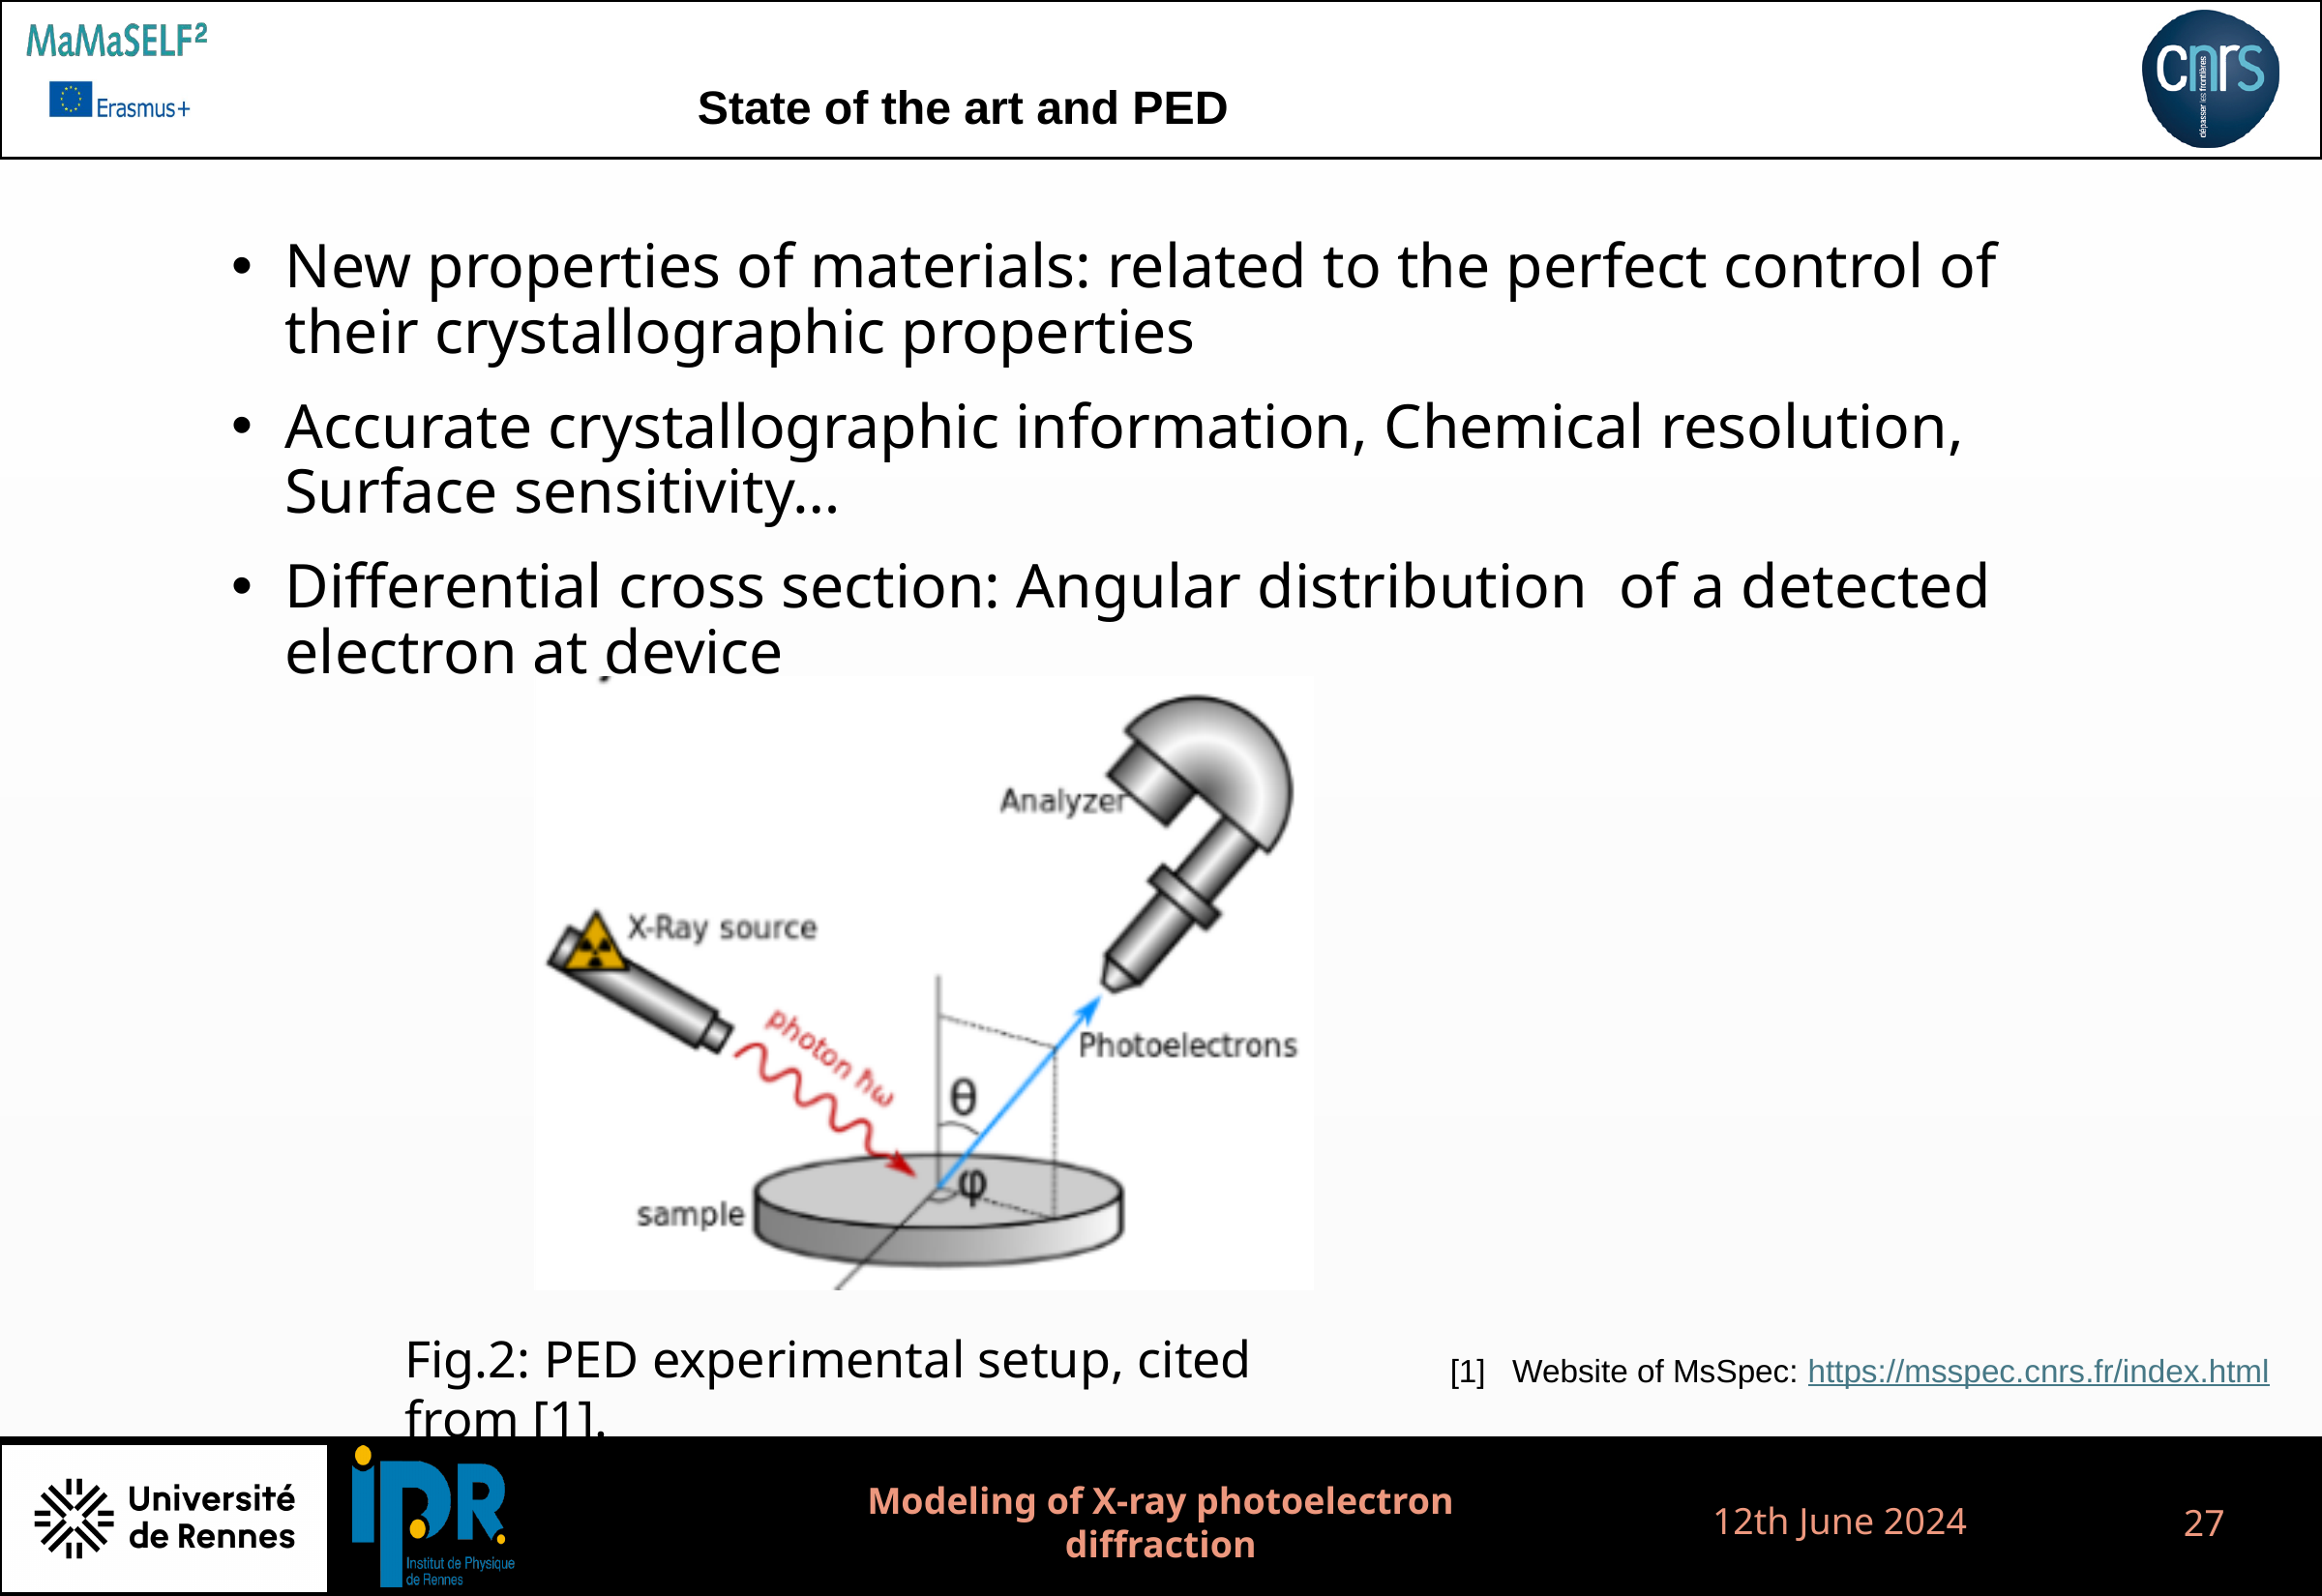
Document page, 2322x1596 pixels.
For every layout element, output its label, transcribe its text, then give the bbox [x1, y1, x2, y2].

picture [2142, 10, 2279, 148]
picture [352, 1445, 515, 1592]
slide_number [1698, 1477, 2017, 1563]
text_box [1] Website of MsSpec: https://msspec.cnrs.fr/index.html [1447, 1357, 2322, 1420]
footer Modeling of X-ray photoelectron diffraction [769, 1479, 1553, 1565]
picture [2, 1445, 327, 1592]
text_box Fig.2: PED experimental setup, cited from [1]. [390, 1319, 1389, 1456]
slide_number 27 [2162, 1482, 2240, 1568]
picture [533, 675, 1314, 1290]
text_box State of the art and PED [676, 54, 1419, 166]
picture [24, 13, 211, 127]
list New properties of materials: related to the perfect control of their crystallographic properties Accurate crystallographic information, Chemical resolution, Surface sensitivity… Differential cross section: Angular distribution of a detected electron at device [217, 228, 2096, 1133]
